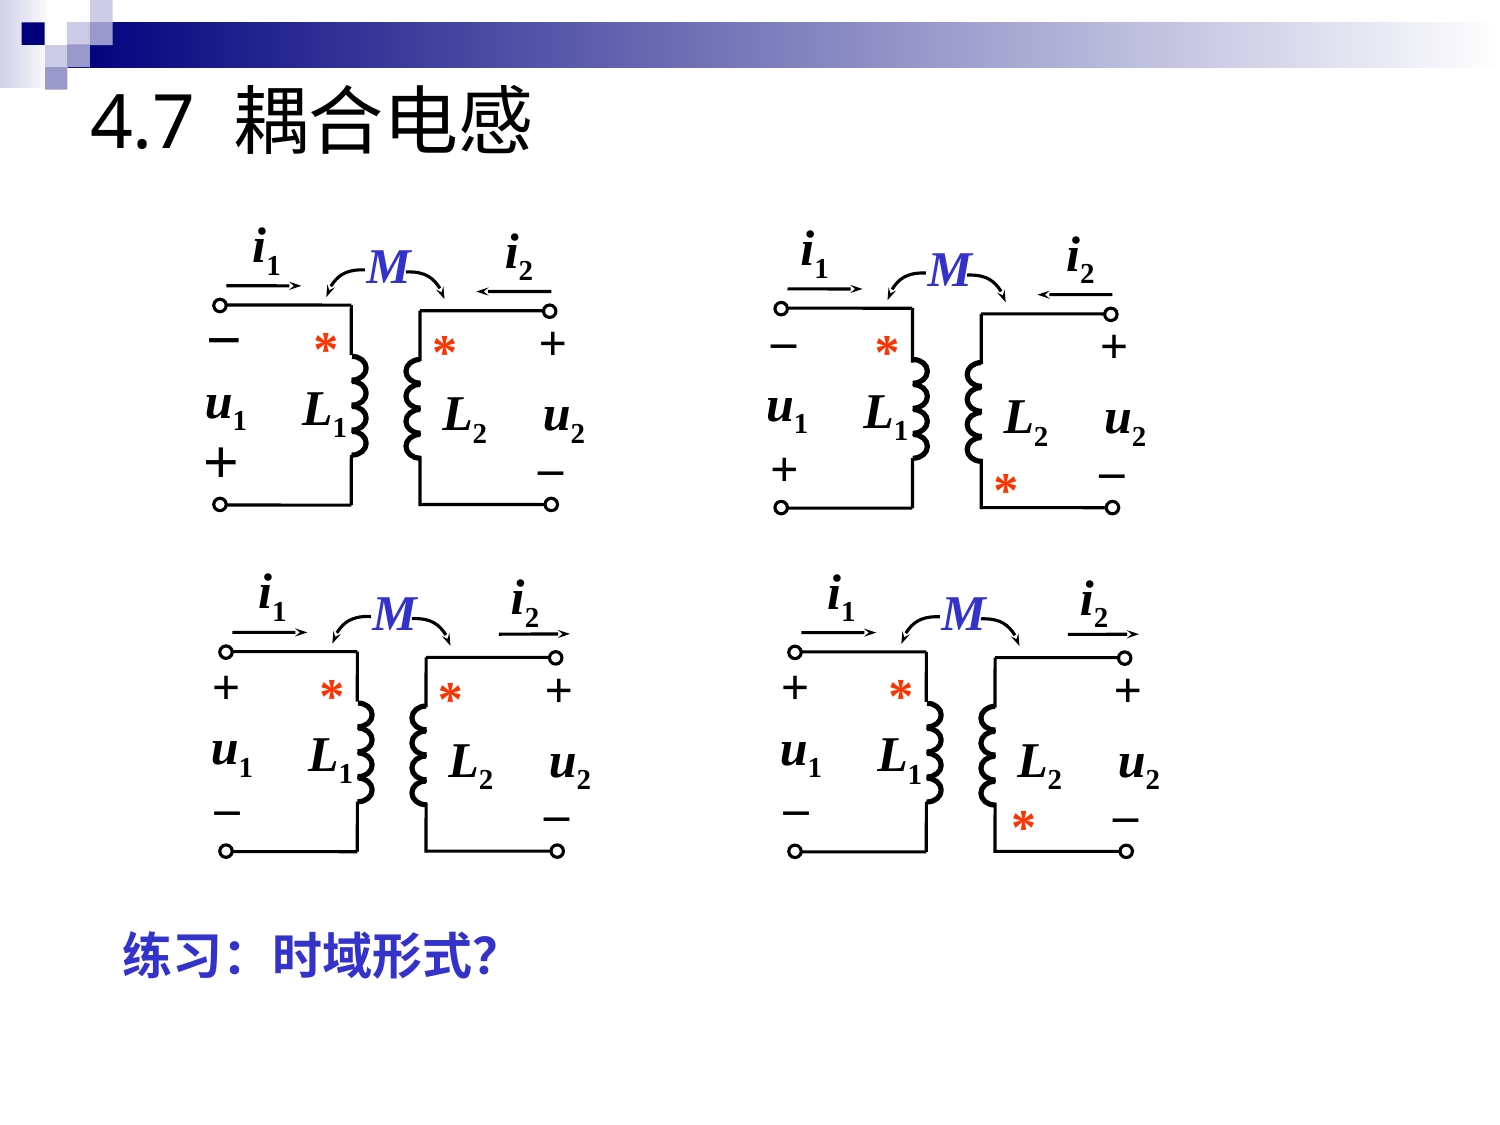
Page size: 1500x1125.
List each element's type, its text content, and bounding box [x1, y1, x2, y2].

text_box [185, 205, 602, 511]
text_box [763, 551, 1177, 864]
text_box 练习：时域形式？ [107, 916, 538, 992]
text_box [194, 551, 608, 858]
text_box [749, 208, 1163, 526]
title 4.7 耦合电感 [75, 75, 1425, 163]
